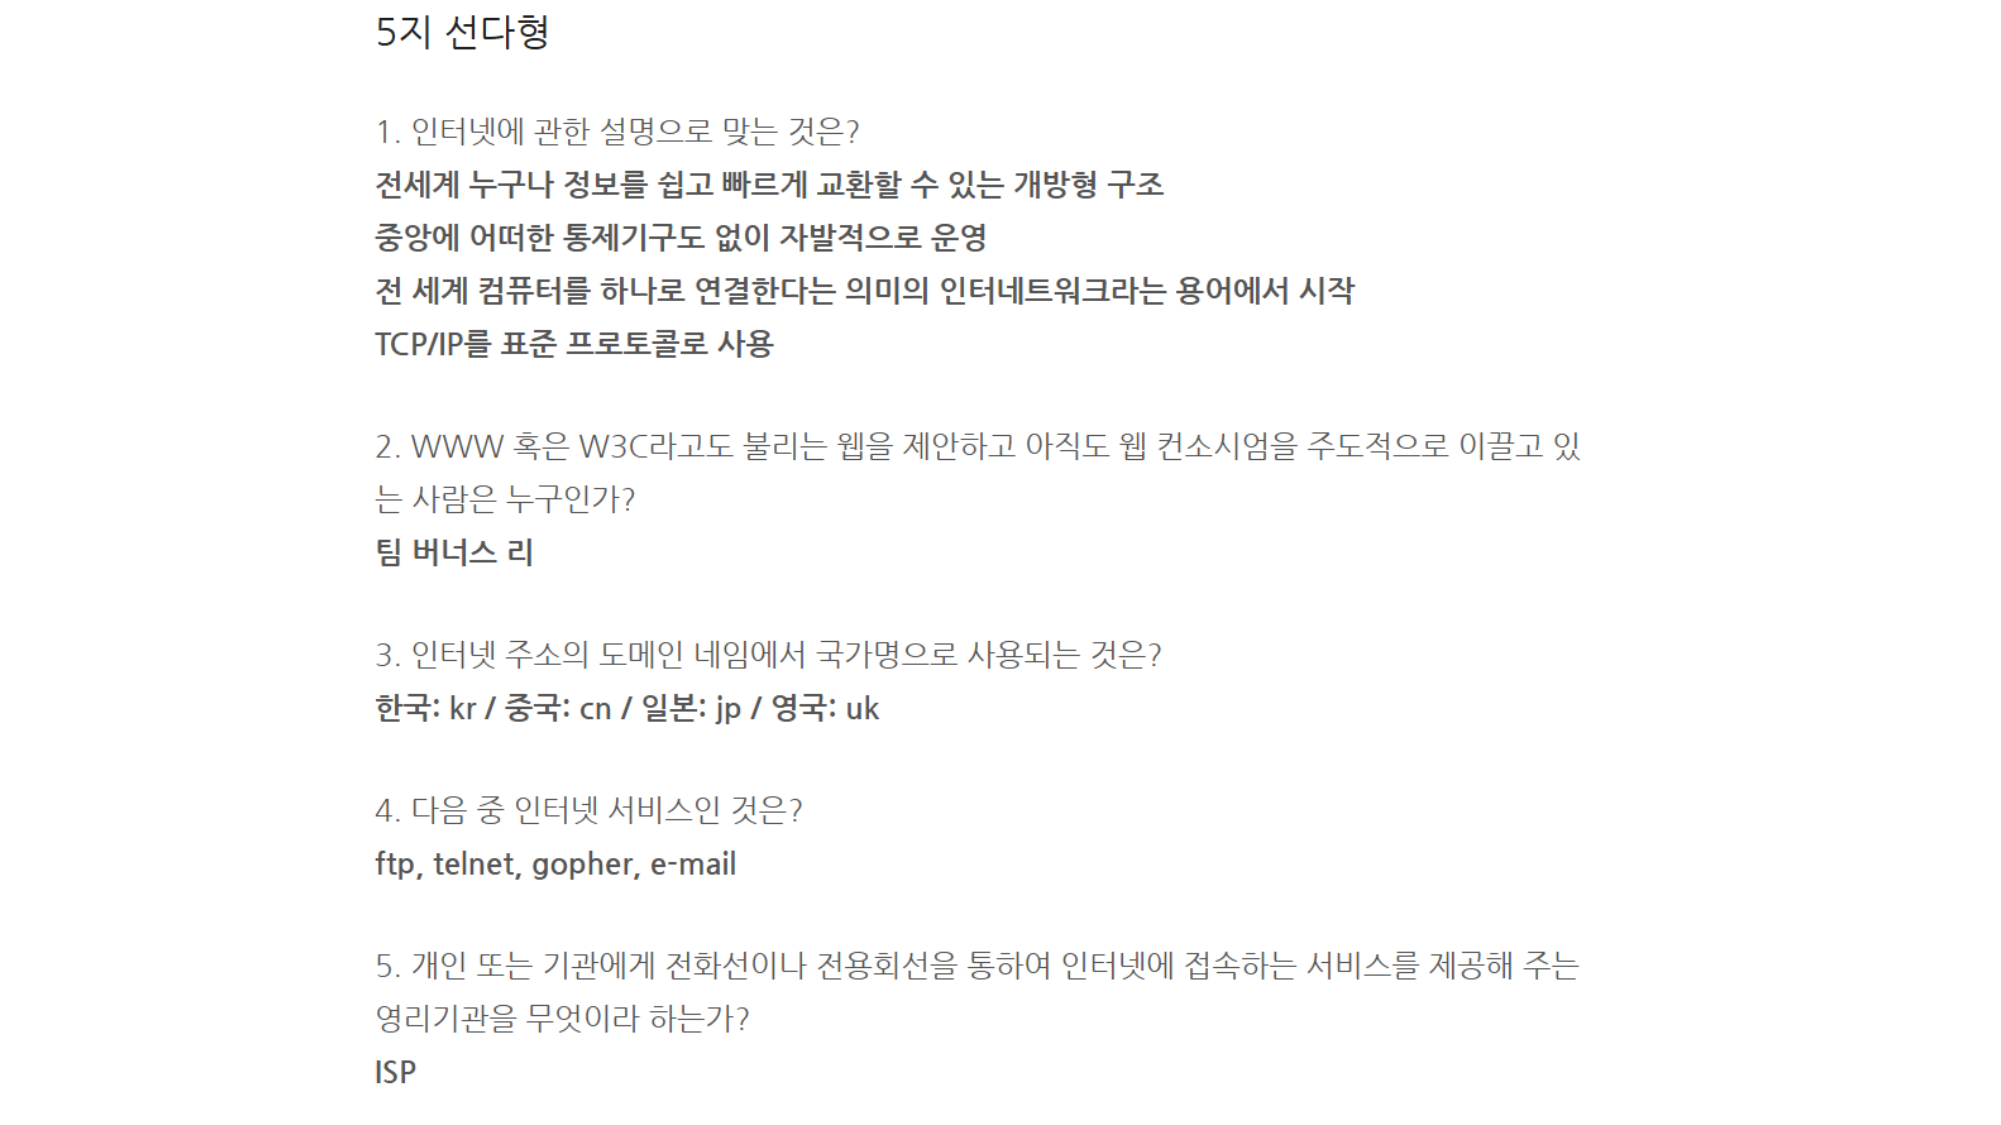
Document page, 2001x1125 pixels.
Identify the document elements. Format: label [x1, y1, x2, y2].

picture [352, 0, 1648, 1125]
